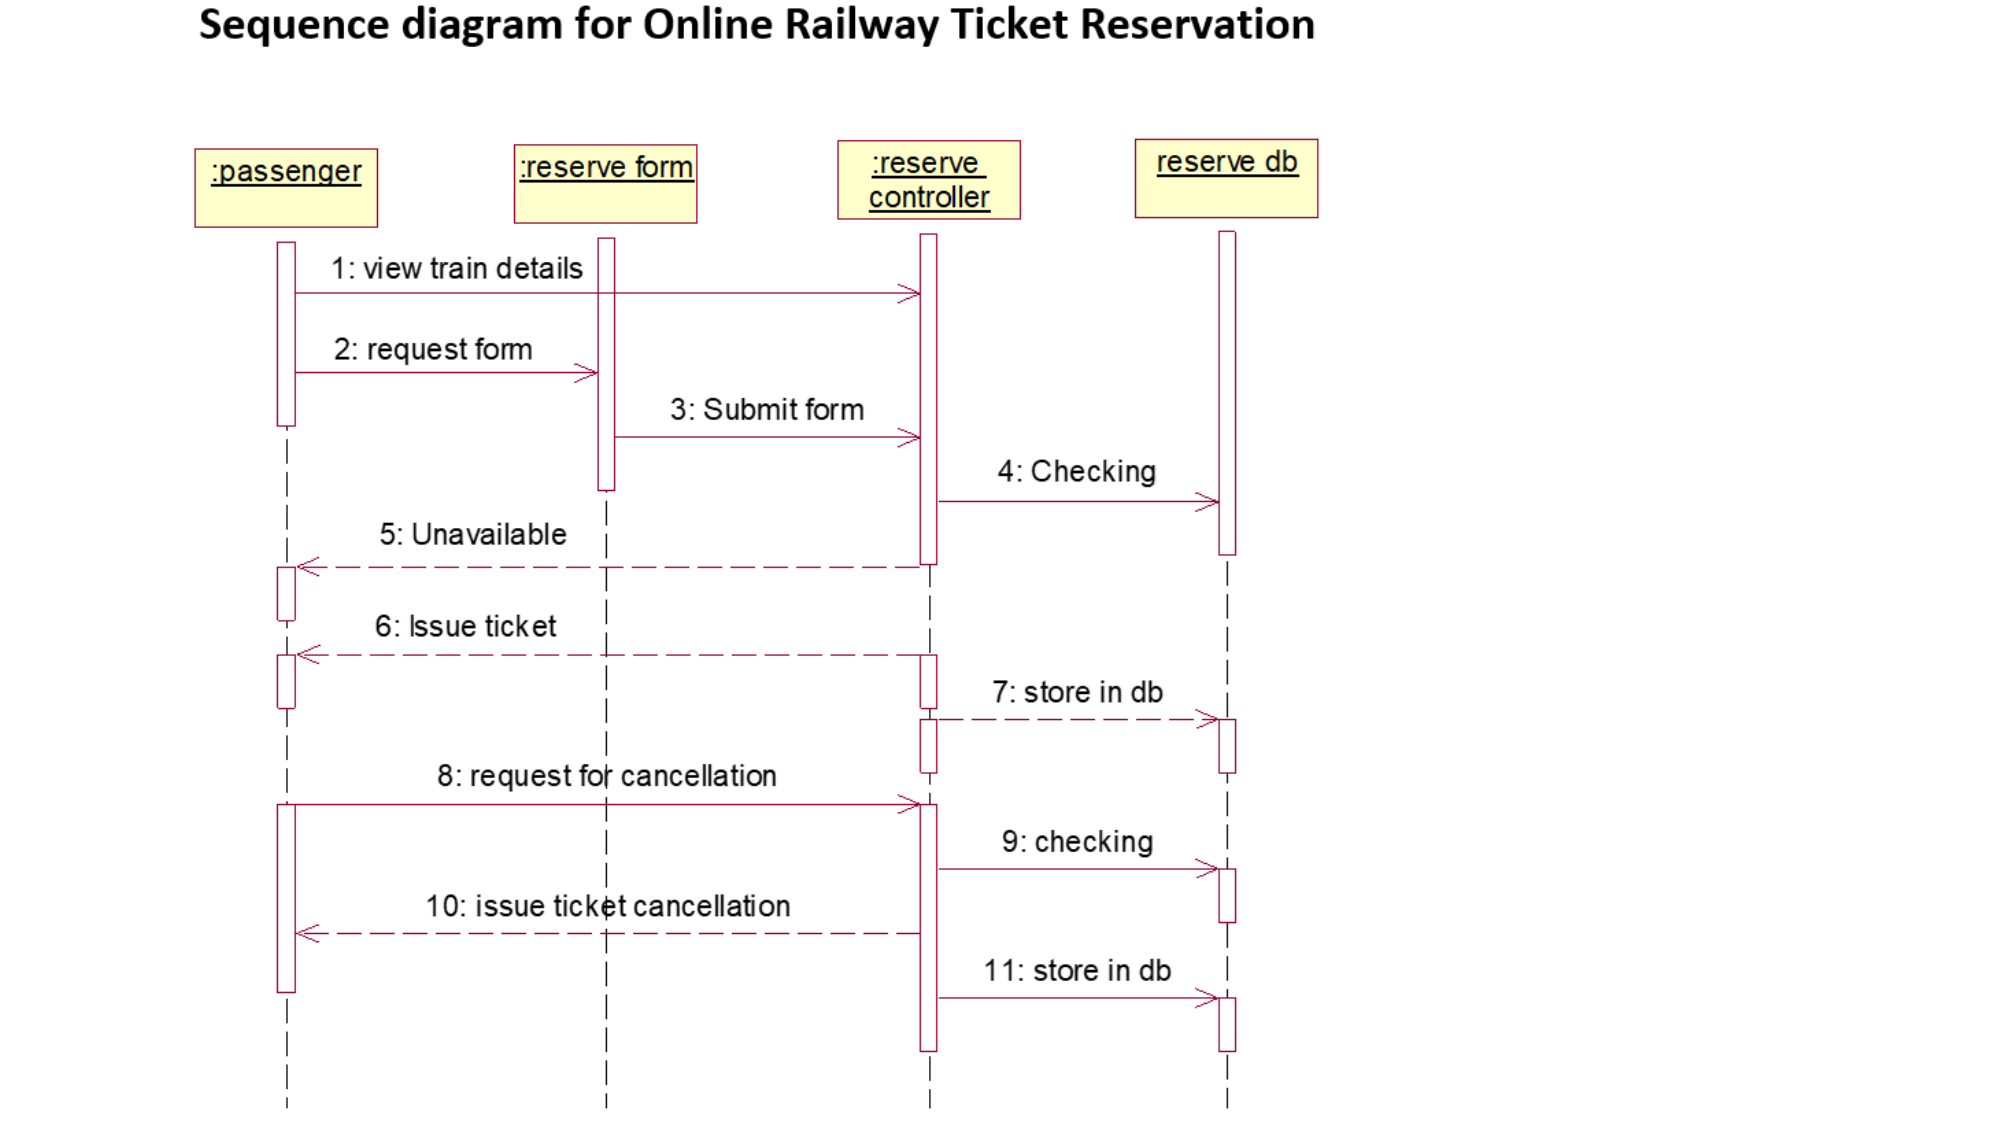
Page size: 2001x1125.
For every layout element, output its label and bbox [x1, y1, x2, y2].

picture [0, 0, 1538, 1125]
